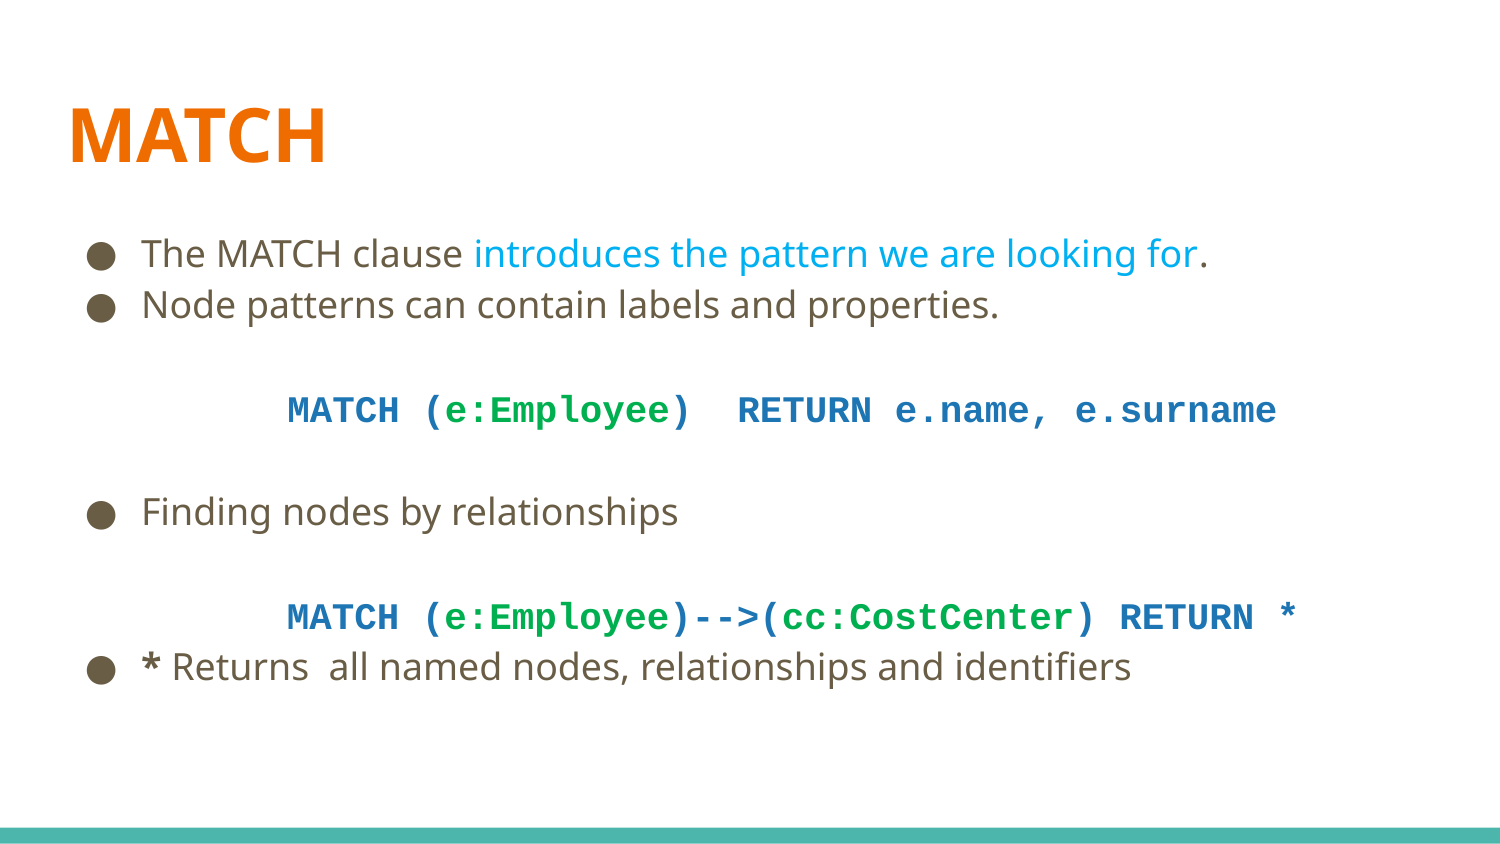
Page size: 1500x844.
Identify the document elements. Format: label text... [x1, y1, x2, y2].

title MATCH [51, 72, 1449, 189]
list The MATCH clause introduces the pattern we are looking for. Node patterns can contain labels and properties. MATCH (e:Employee) RETURN e.name, e.surname Finding nodes by relationships MATCH (e:Employee)-->(cc:CostCenter) RETURN * * Returns all named nodes, relationships and identifiers [51, 207, 1449, 750]
